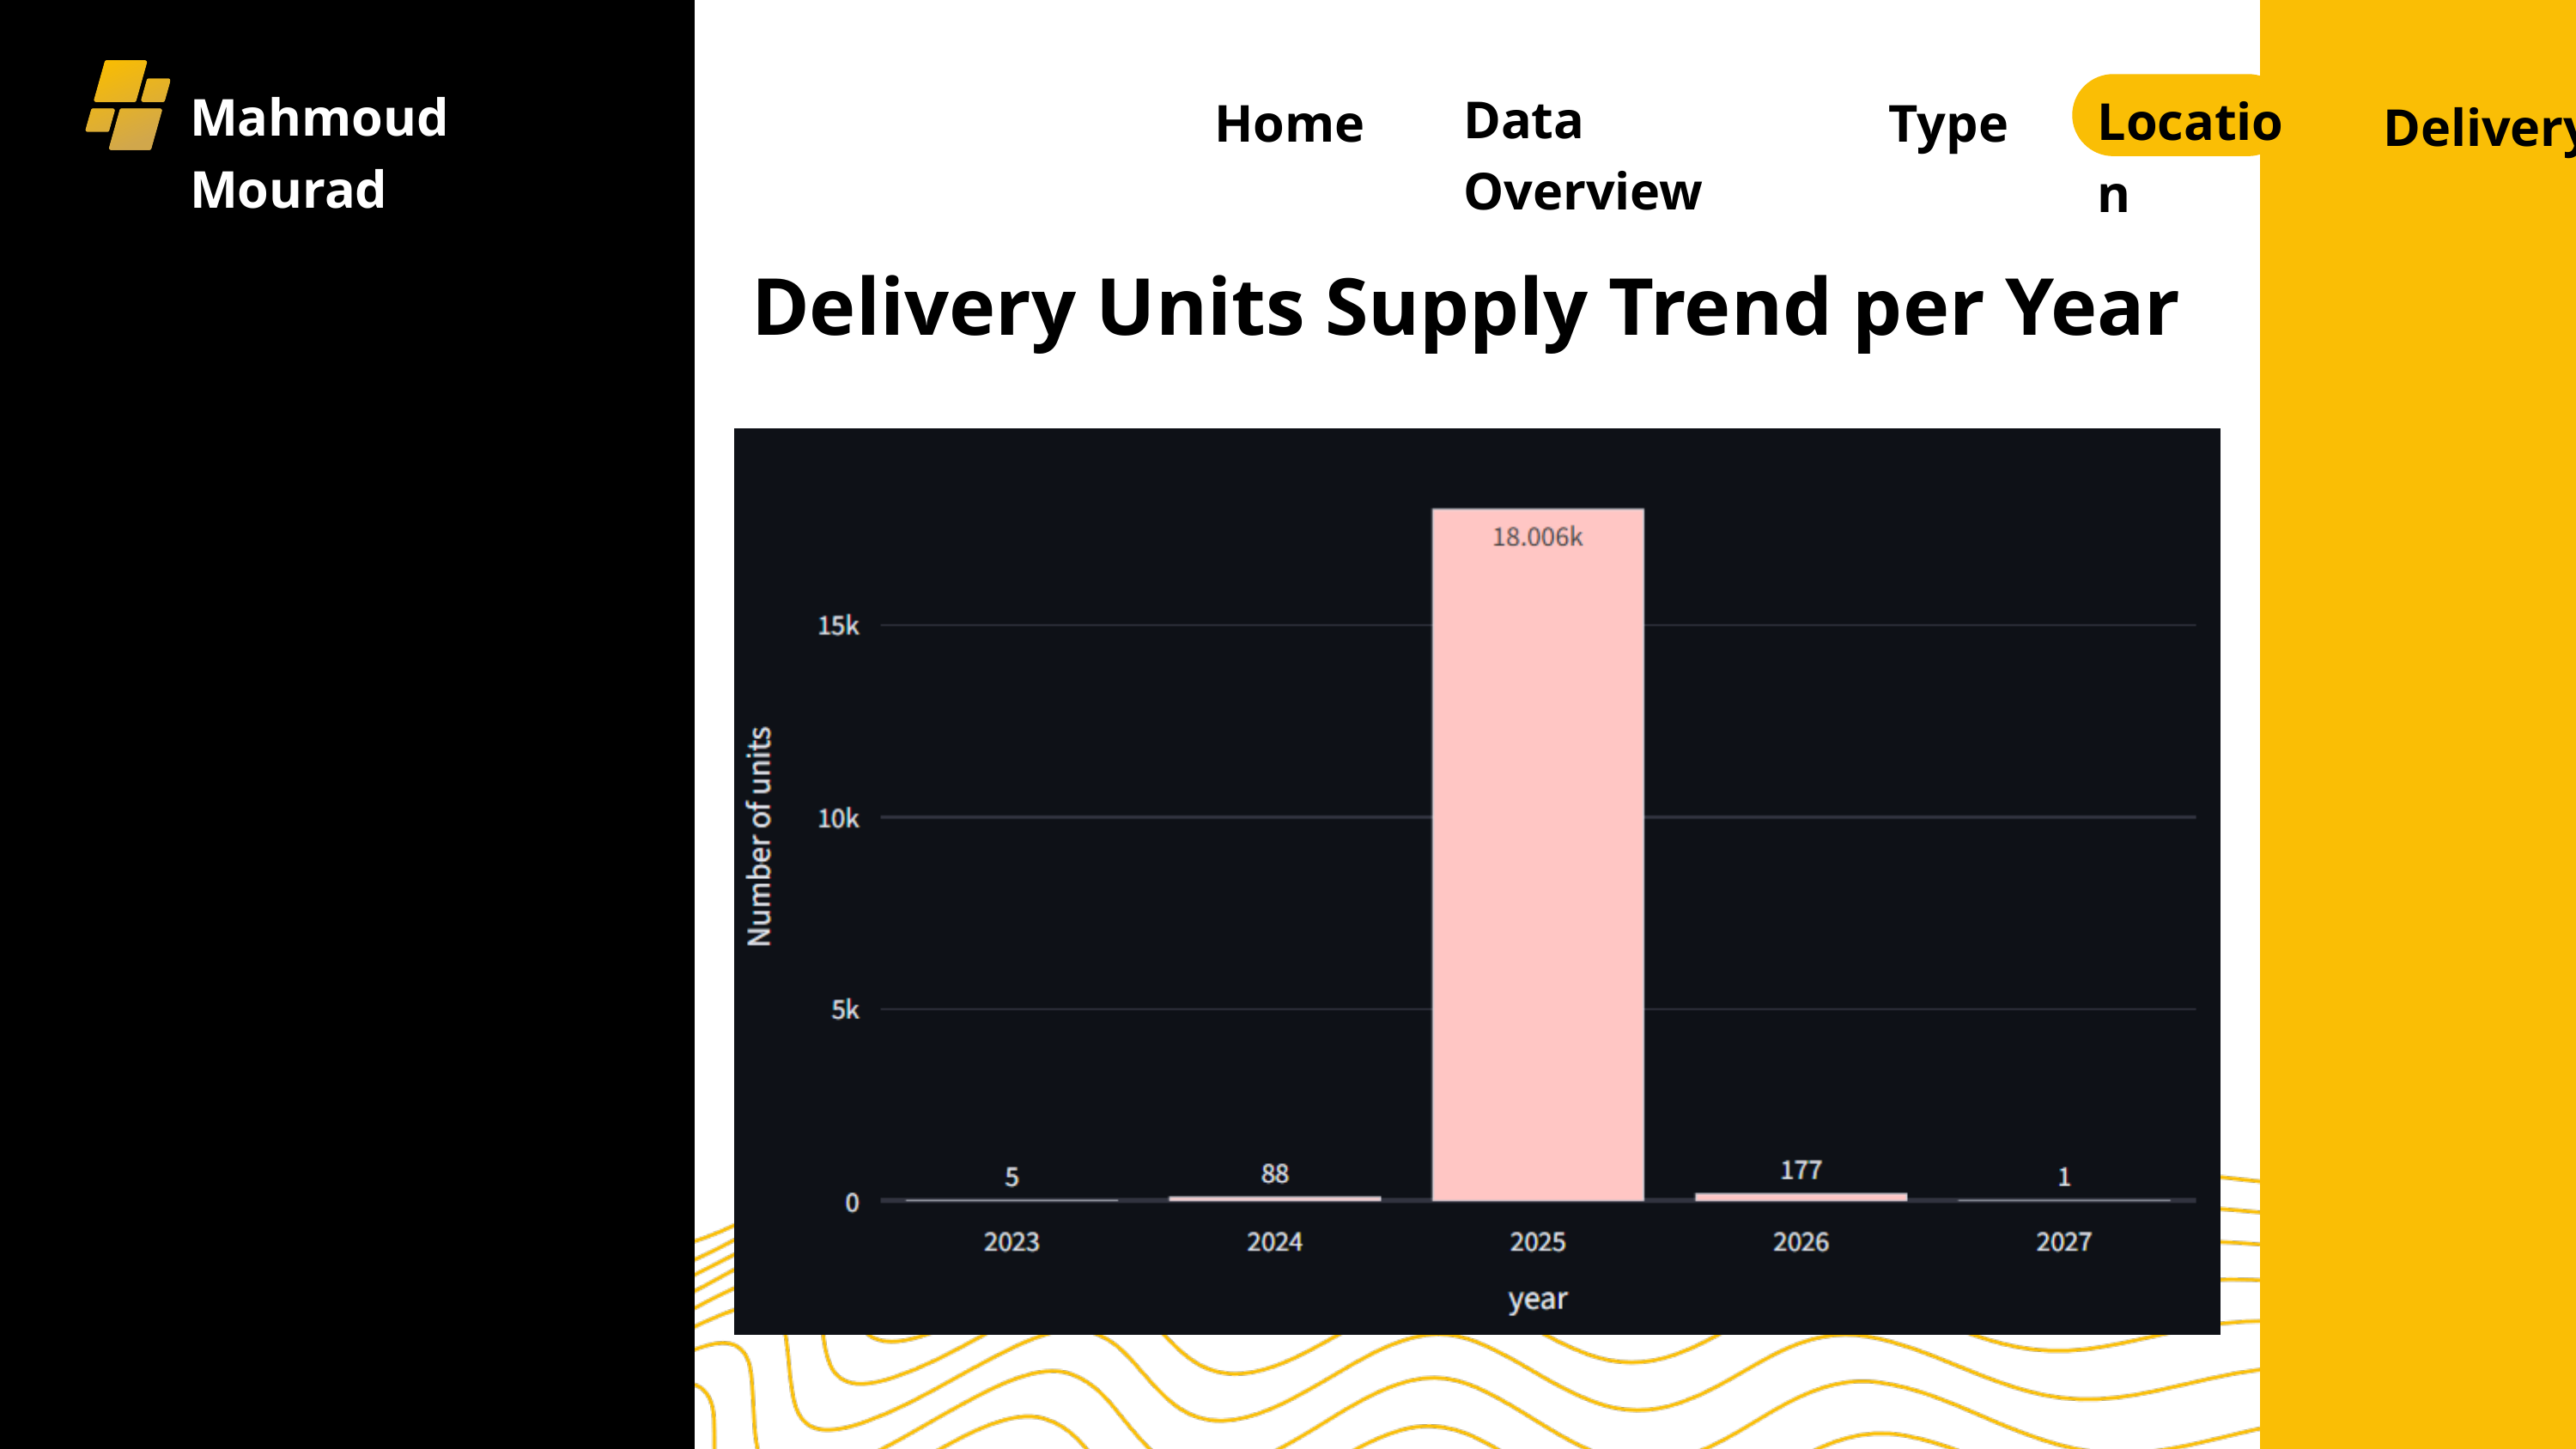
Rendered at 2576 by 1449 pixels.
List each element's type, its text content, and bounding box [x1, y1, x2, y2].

text_box Home [1214, 81, 1395, 153]
text_box [702, 1146, 2256, 1449]
text_box Type [1889, 81, 2029, 153]
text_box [2072, 74, 2290, 157]
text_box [0, 0, 696, 1449]
text_box Delivery Units Supply Trend per Year [751, 169, 2256, 351]
picture [734, 428, 2221, 1335]
text_box Location [2097, 164, 2256, 222]
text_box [2259, 0, 2576, 1449]
text_box Data Overview [1463, 76, 1820, 220]
